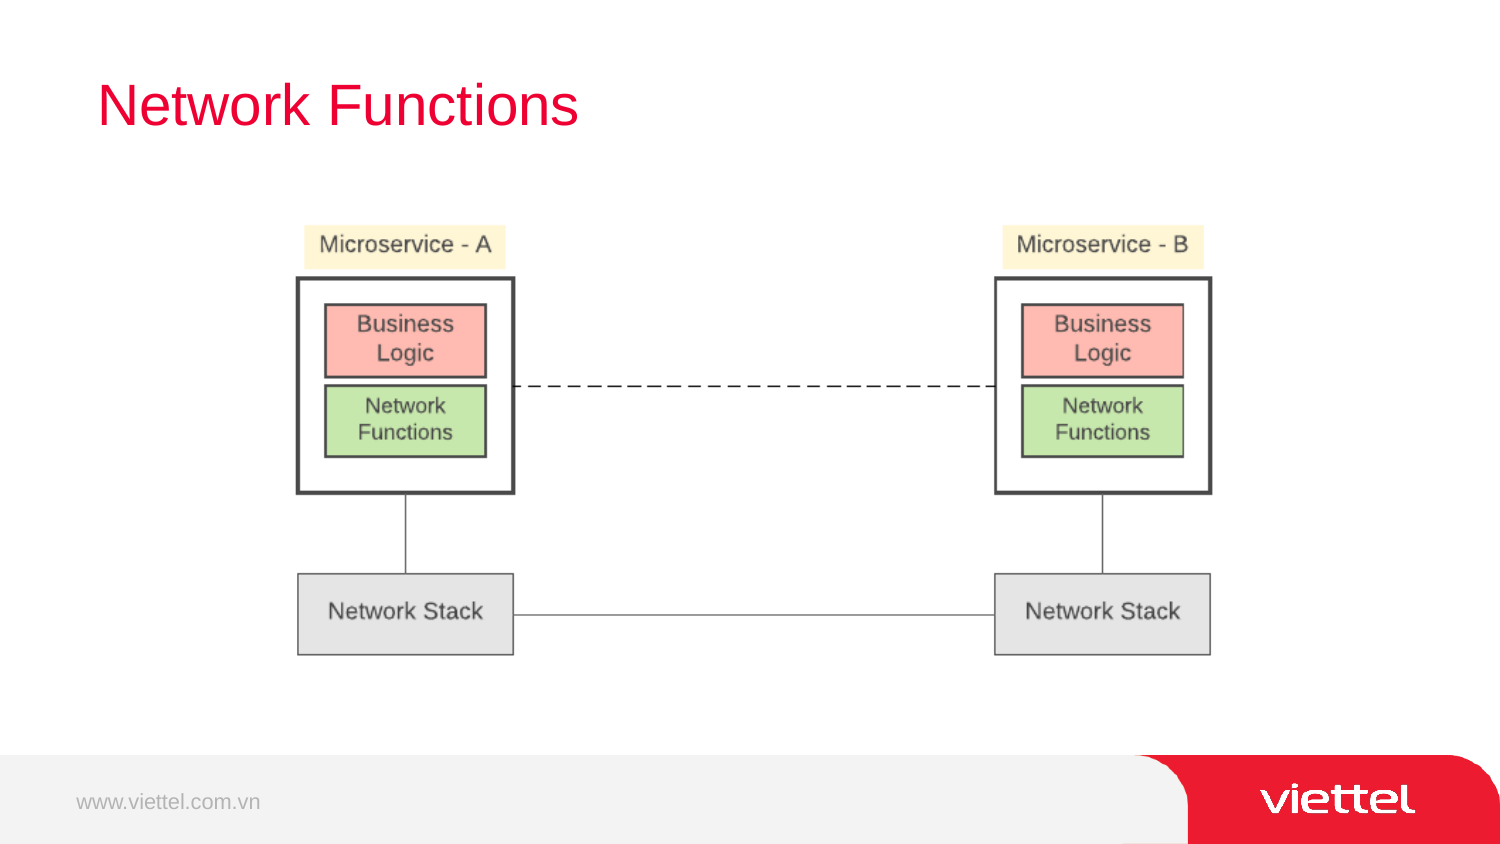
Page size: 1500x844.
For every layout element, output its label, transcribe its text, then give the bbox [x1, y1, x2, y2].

text_box Network Functions [82, 59, 1118, 145]
picture [0, 754, 1500, 844]
picture [210, 160, 1289, 721]
